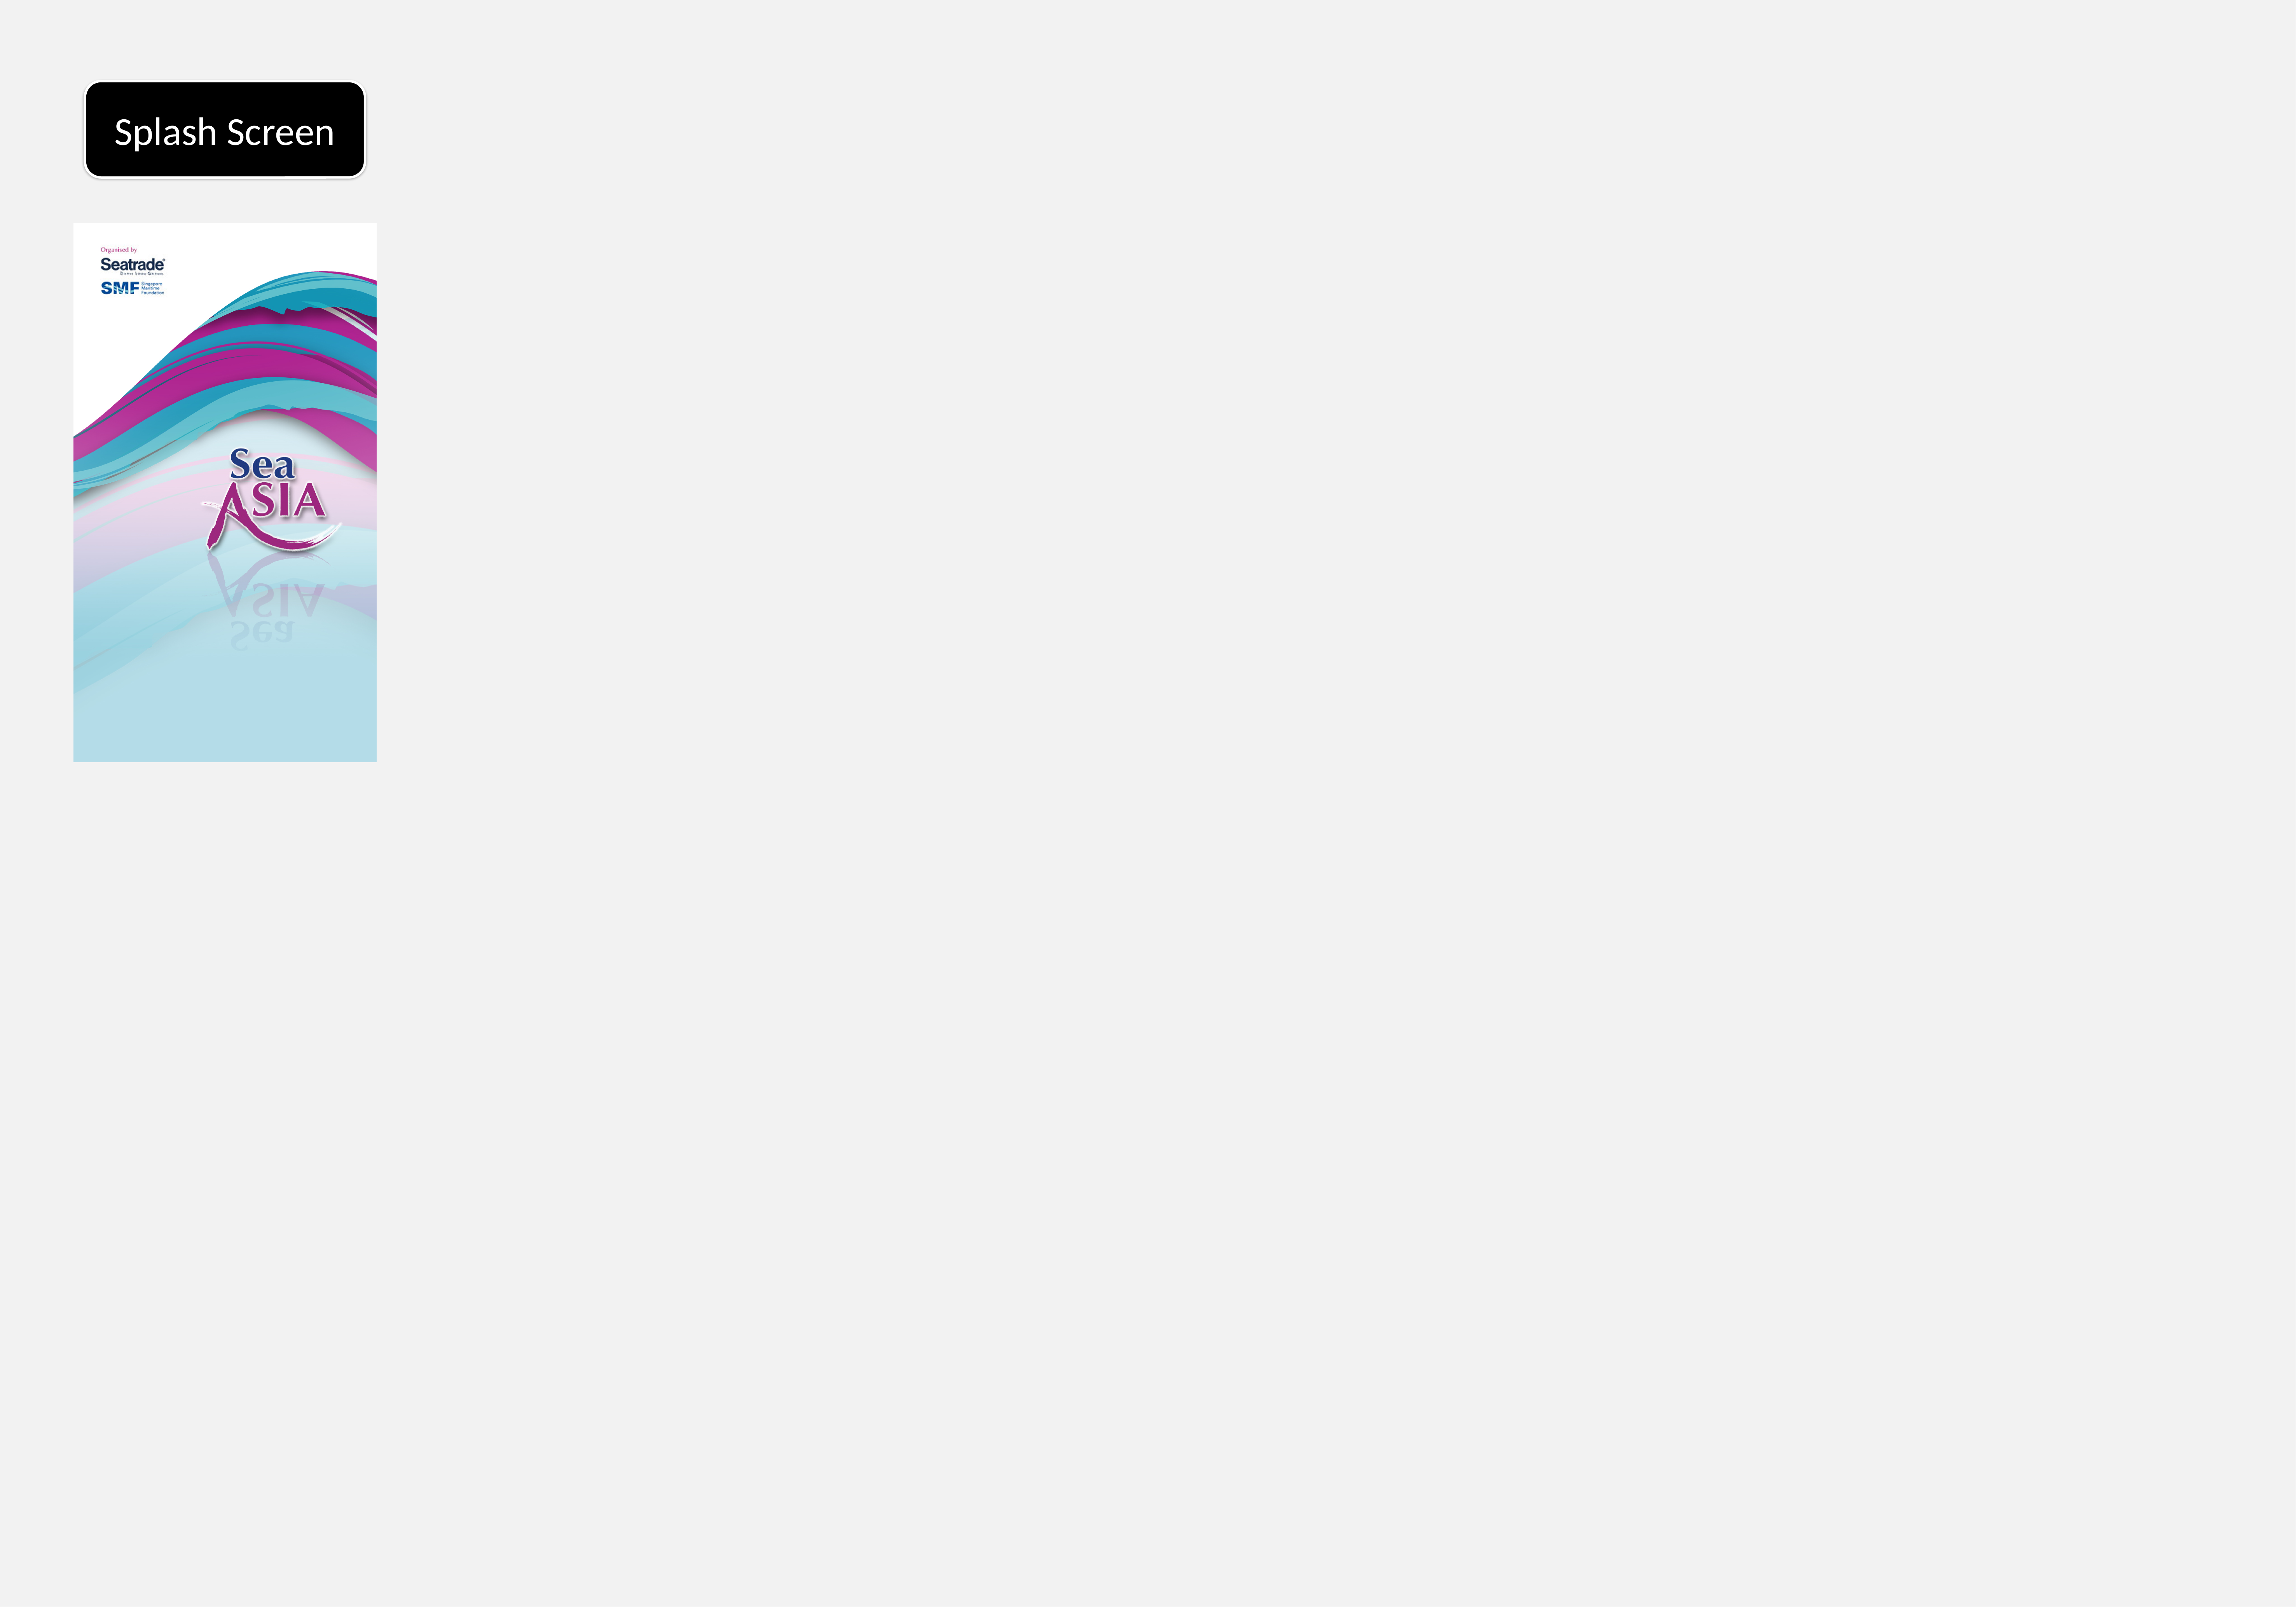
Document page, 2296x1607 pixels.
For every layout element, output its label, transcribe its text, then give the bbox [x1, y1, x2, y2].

text_box Splash Screen [84, 80, 367, 179]
picture [73, 223, 377, 762]
